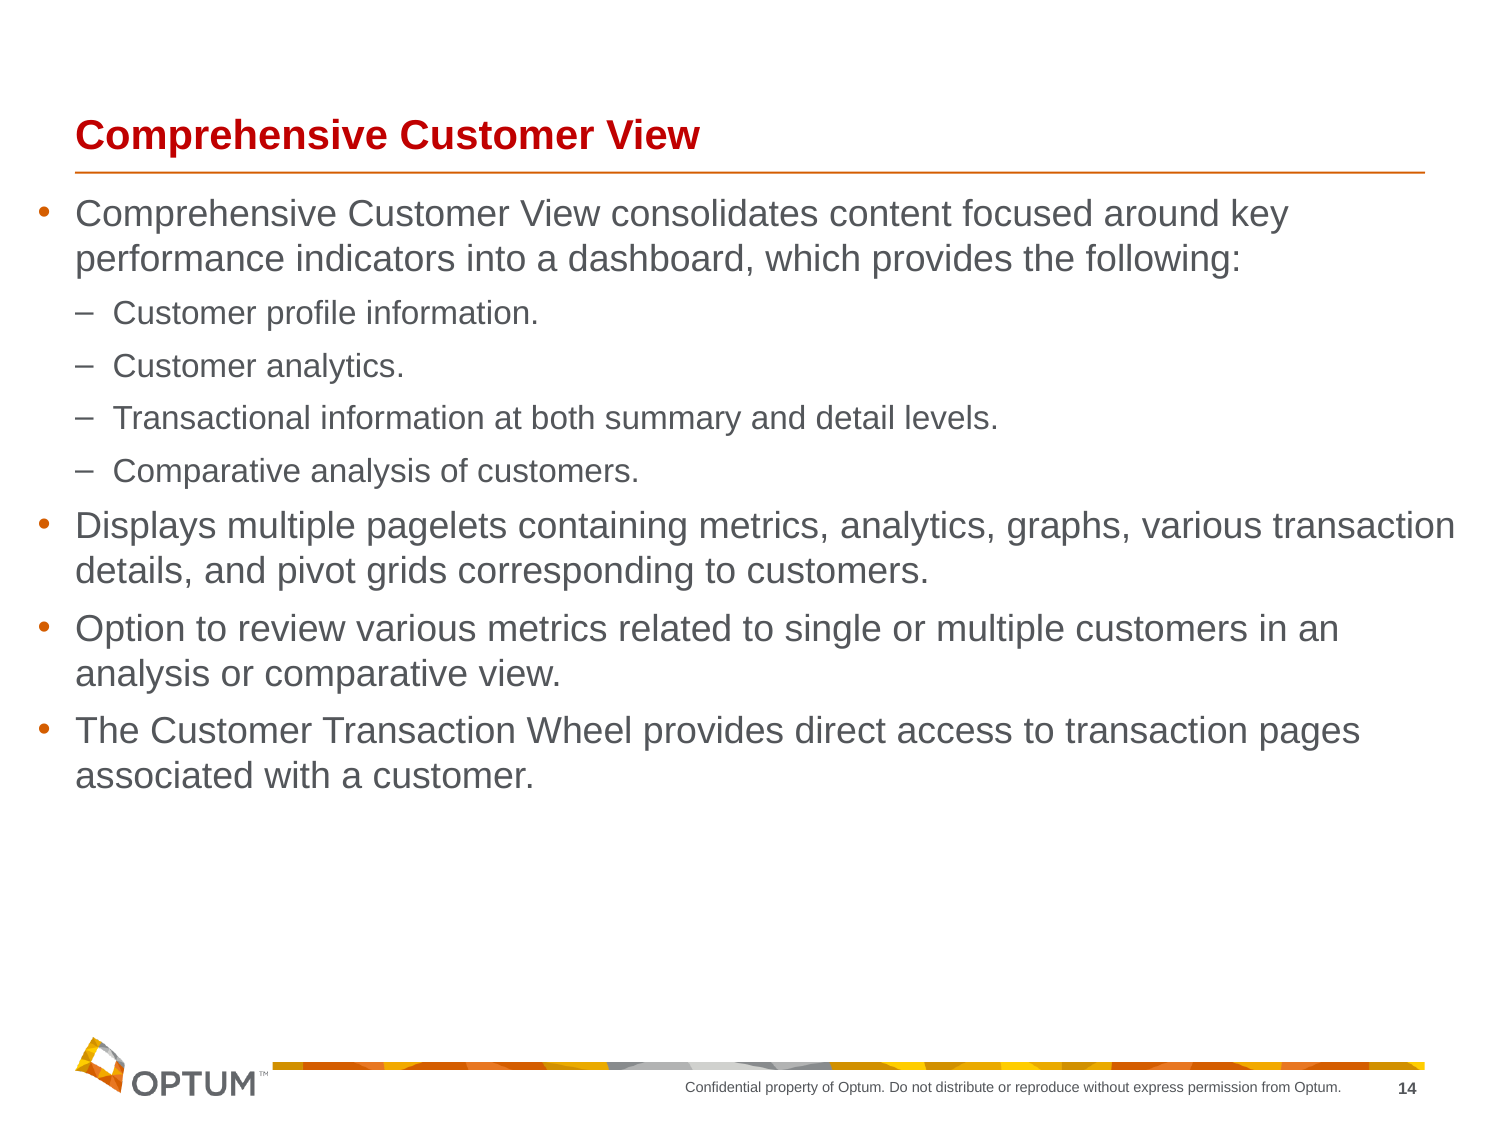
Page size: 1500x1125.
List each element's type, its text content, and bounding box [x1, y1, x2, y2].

list Comprehensive Customer View consolidates content focused around key performance indicators into a dashboard, which provides the following: Customer profile information. Customer analytics. Transactional information at both summary and detail levels. Comparative analysis of customers. Displays multiple pagelets containing metrics, analytics, graphs, various transaction details, and pivot grids corresponding to customers. Option to review various metrics related to single or multiple customers in an analysis or comparative view. The Customer Transaction Wheel provides direct access to transaction pages associated with a customer. [37, 188, 1463, 1033]
picture [75, 1037, 268, 1096]
title Comprehensive Customer View [75, 31, 1425, 158]
picture [273, 1062, 1425, 1070]
